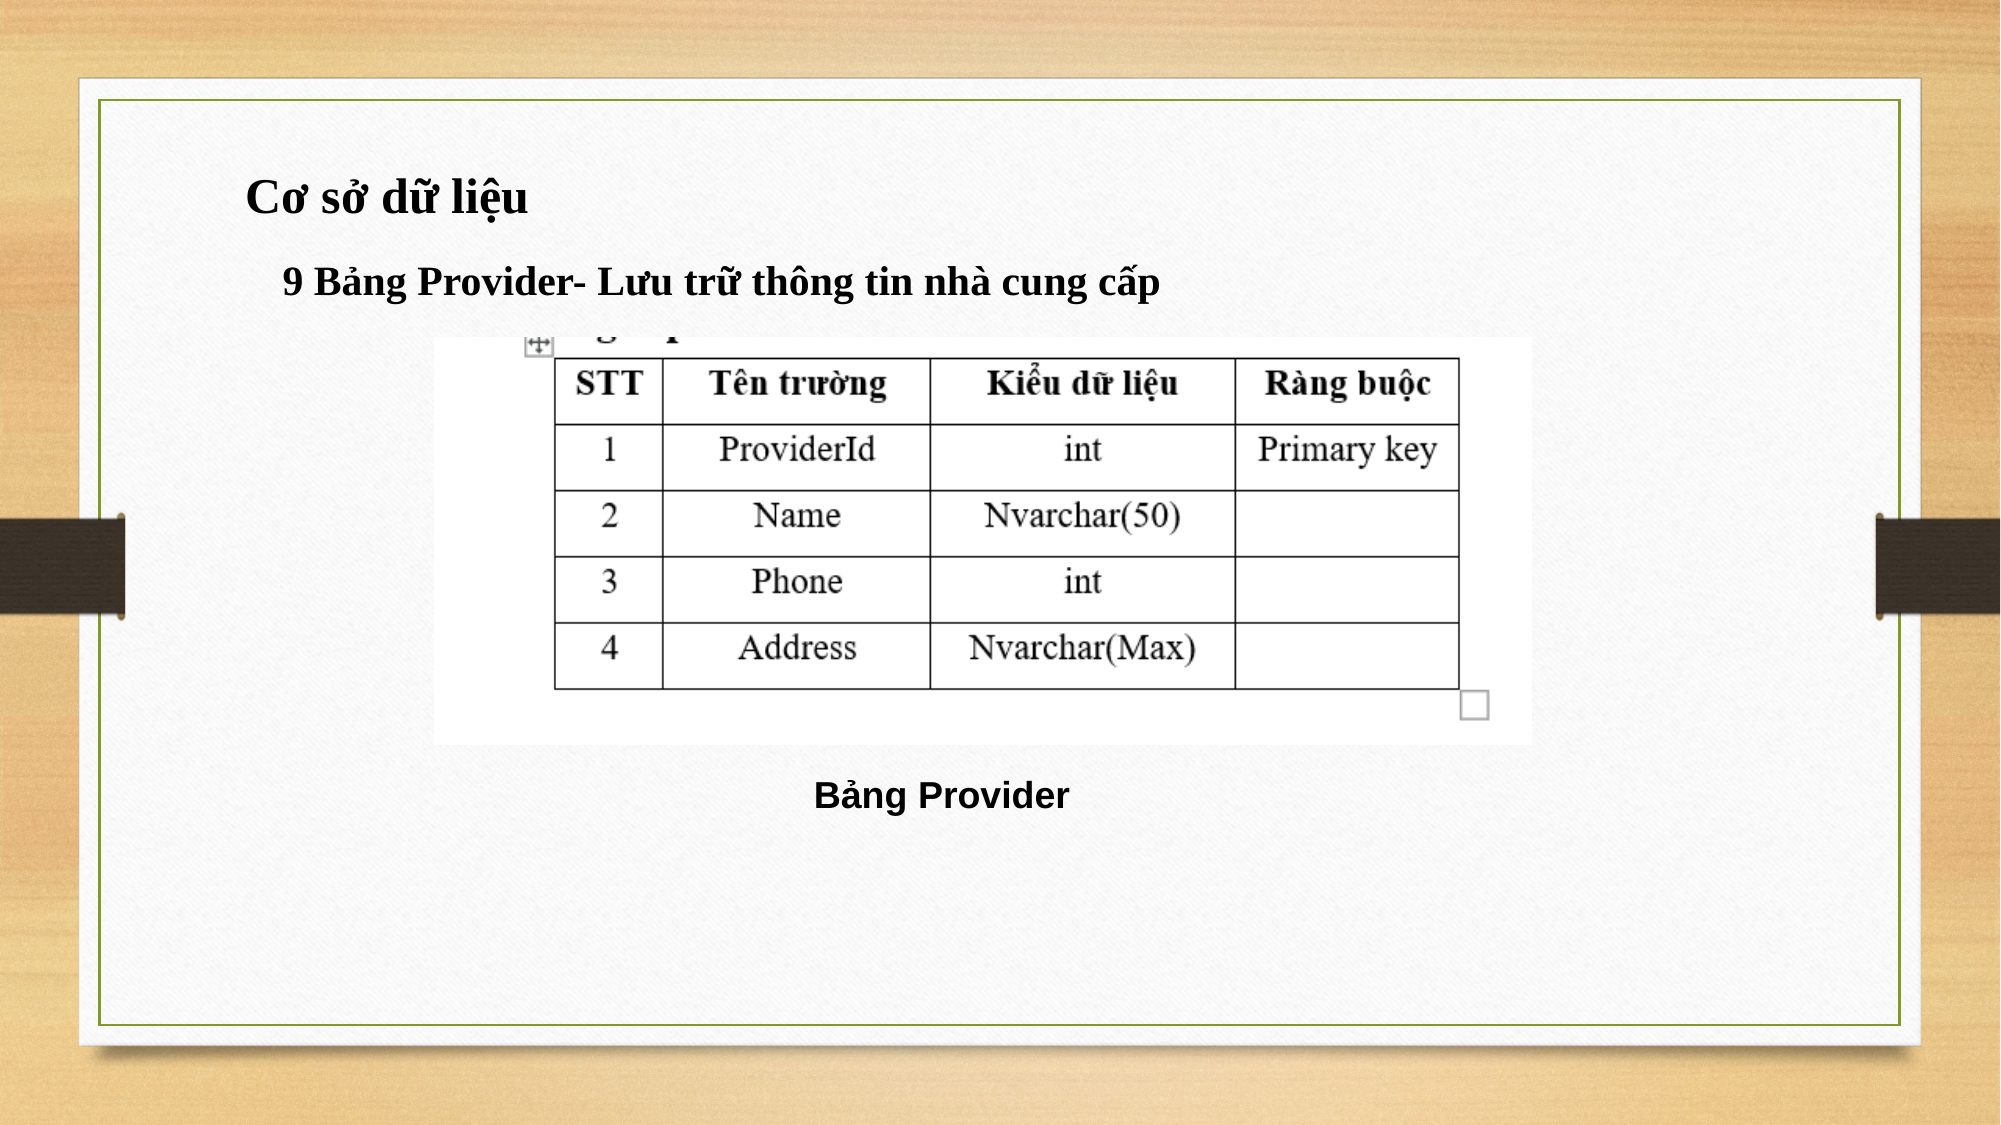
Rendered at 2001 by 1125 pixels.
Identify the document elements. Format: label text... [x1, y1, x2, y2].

text_box Bảng Provider [799, 763, 1167, 823]
picture [0, 0, 2001, 1125]
text_box 9 Bảng Provider- Lưu trữ thông tin nhà cung cấp [267, 246, 1331, 312]
text_box Cơ sở dữ liệu [230, 156, 691, 231]
